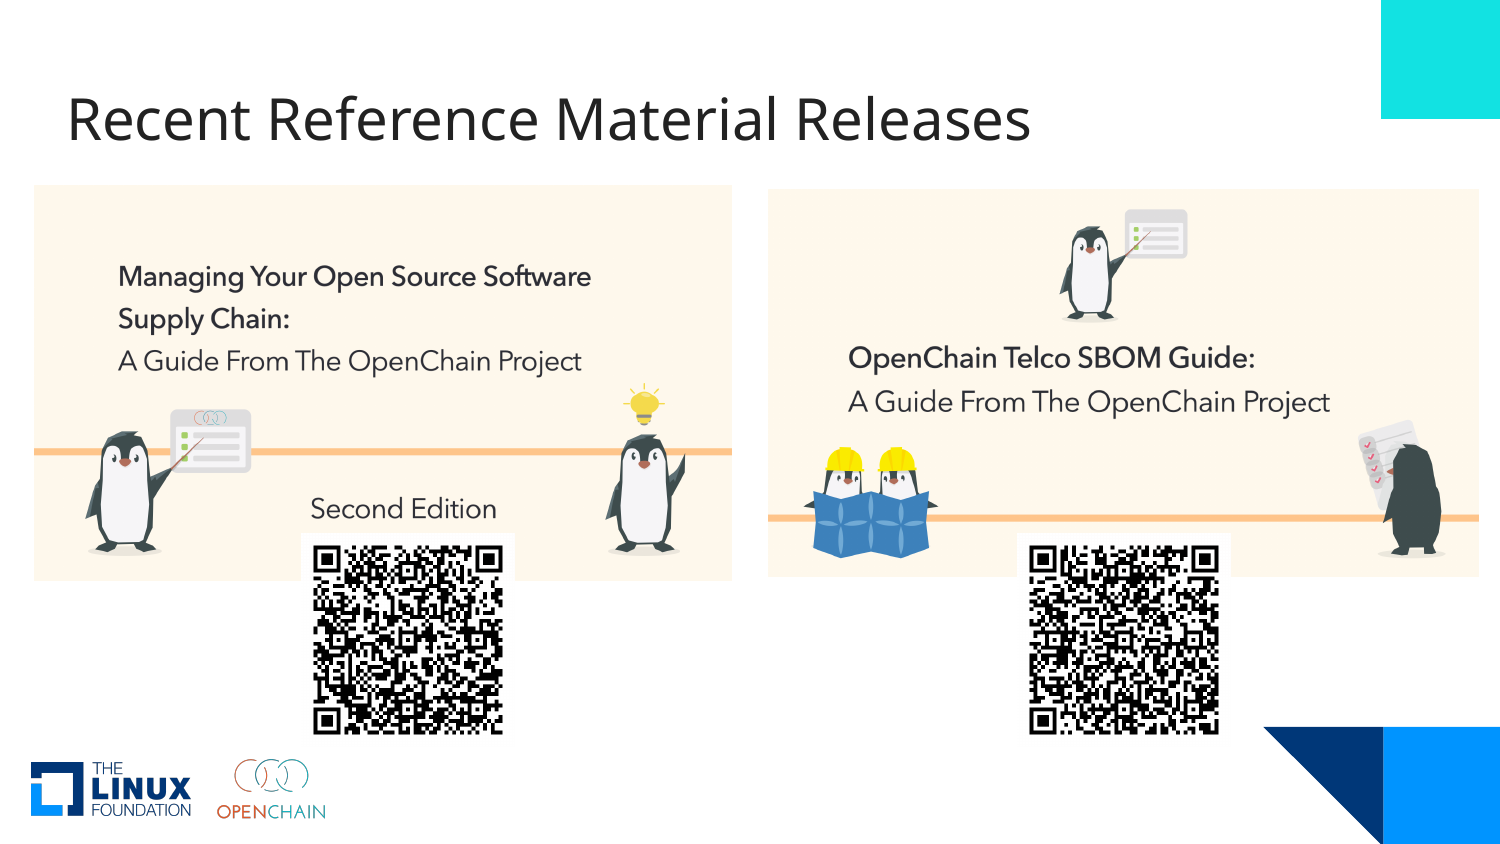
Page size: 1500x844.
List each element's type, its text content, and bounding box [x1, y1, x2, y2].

picture [768, 189, 1479, 747]
picture [34, 185, 732, 747]
picture [215, 757, 327, 821]
title Recent Reference Material Releases [51, 67, 1449, 167]
picture [31, 762, 191, 816]
